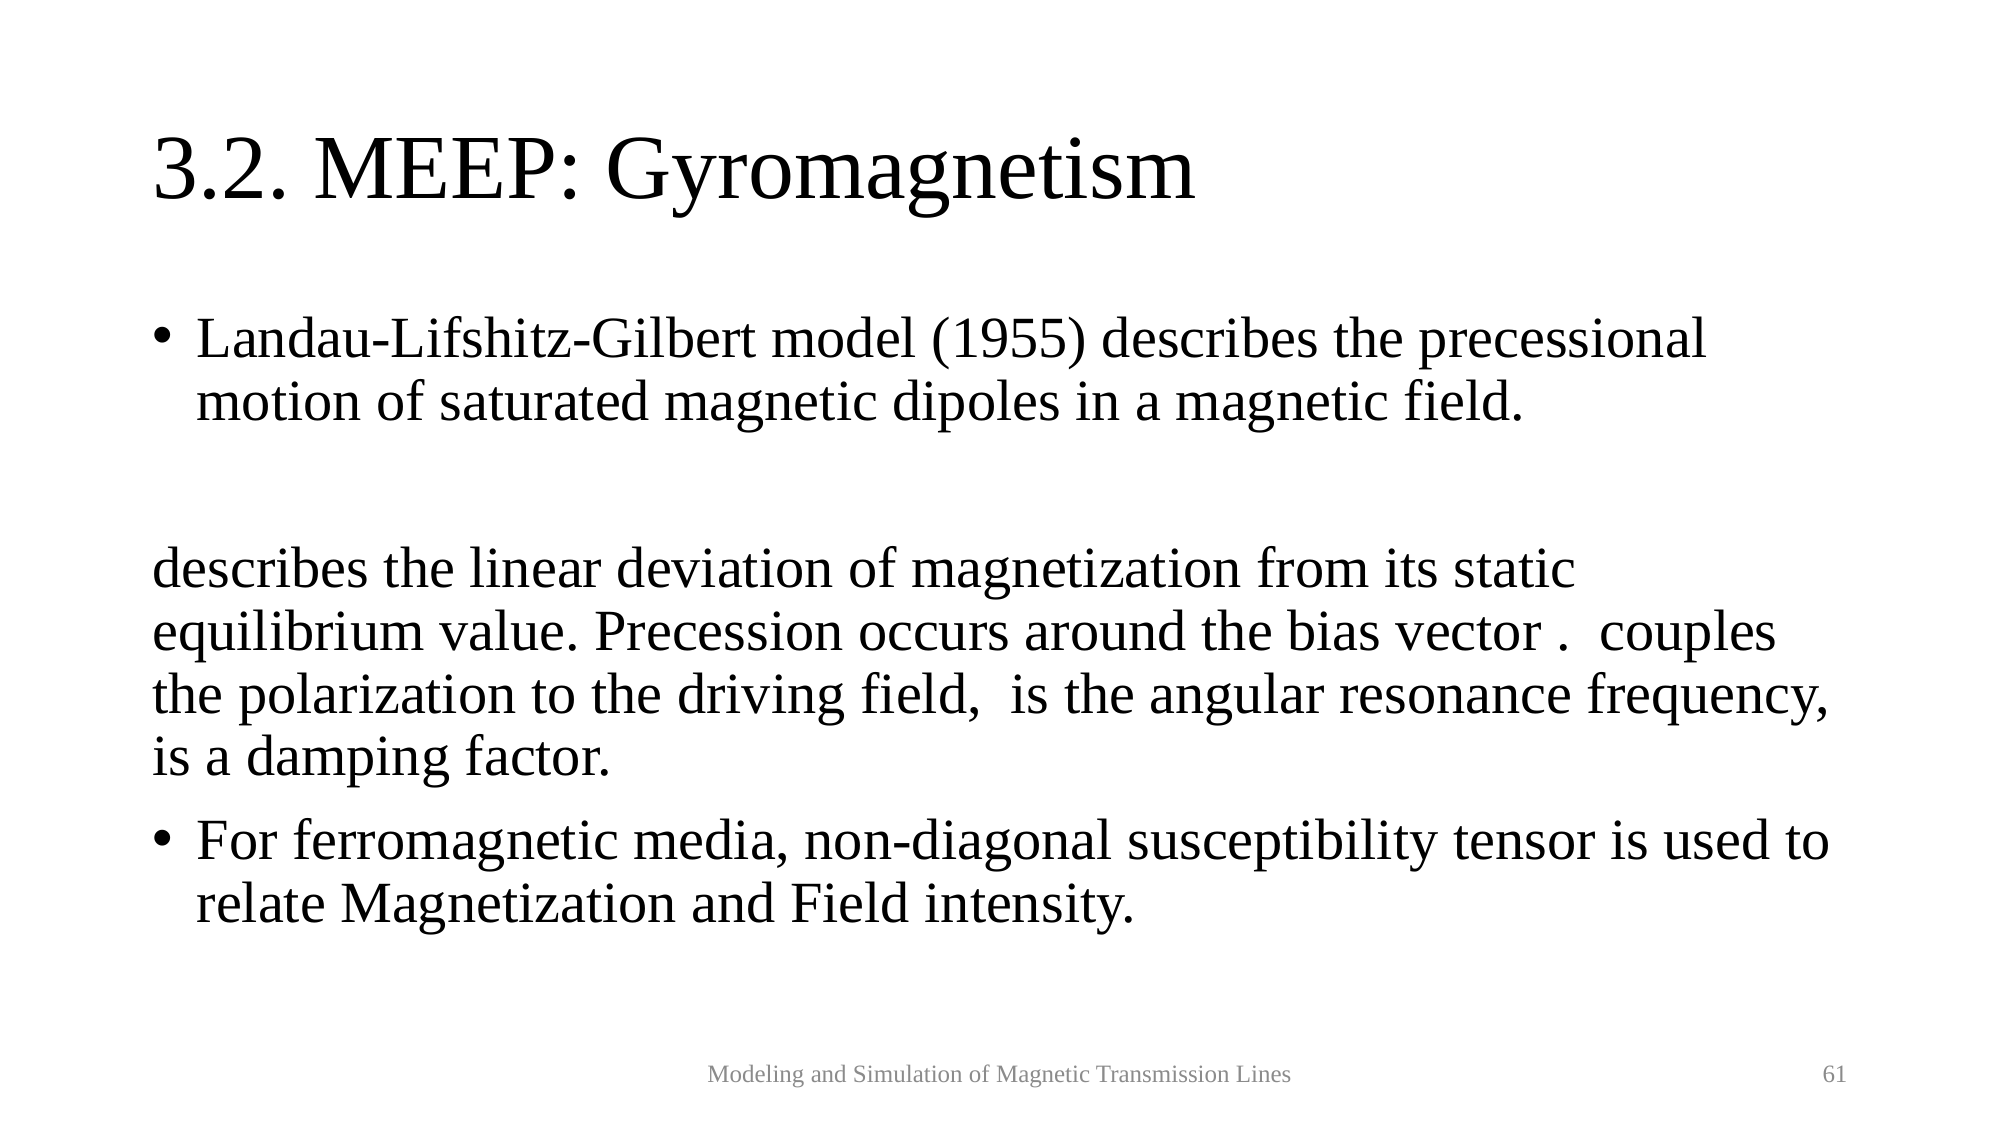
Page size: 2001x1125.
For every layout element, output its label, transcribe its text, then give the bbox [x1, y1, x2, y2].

footer Modeling and Simulation of Magnetic Transmission Lines [662, 1042, 1338, 1103]
slide_number 61 [1412, 1042, 1863, 1103]
title 3.2. MEEP: Gyromagnetism [137, 59, 1863, 278]
